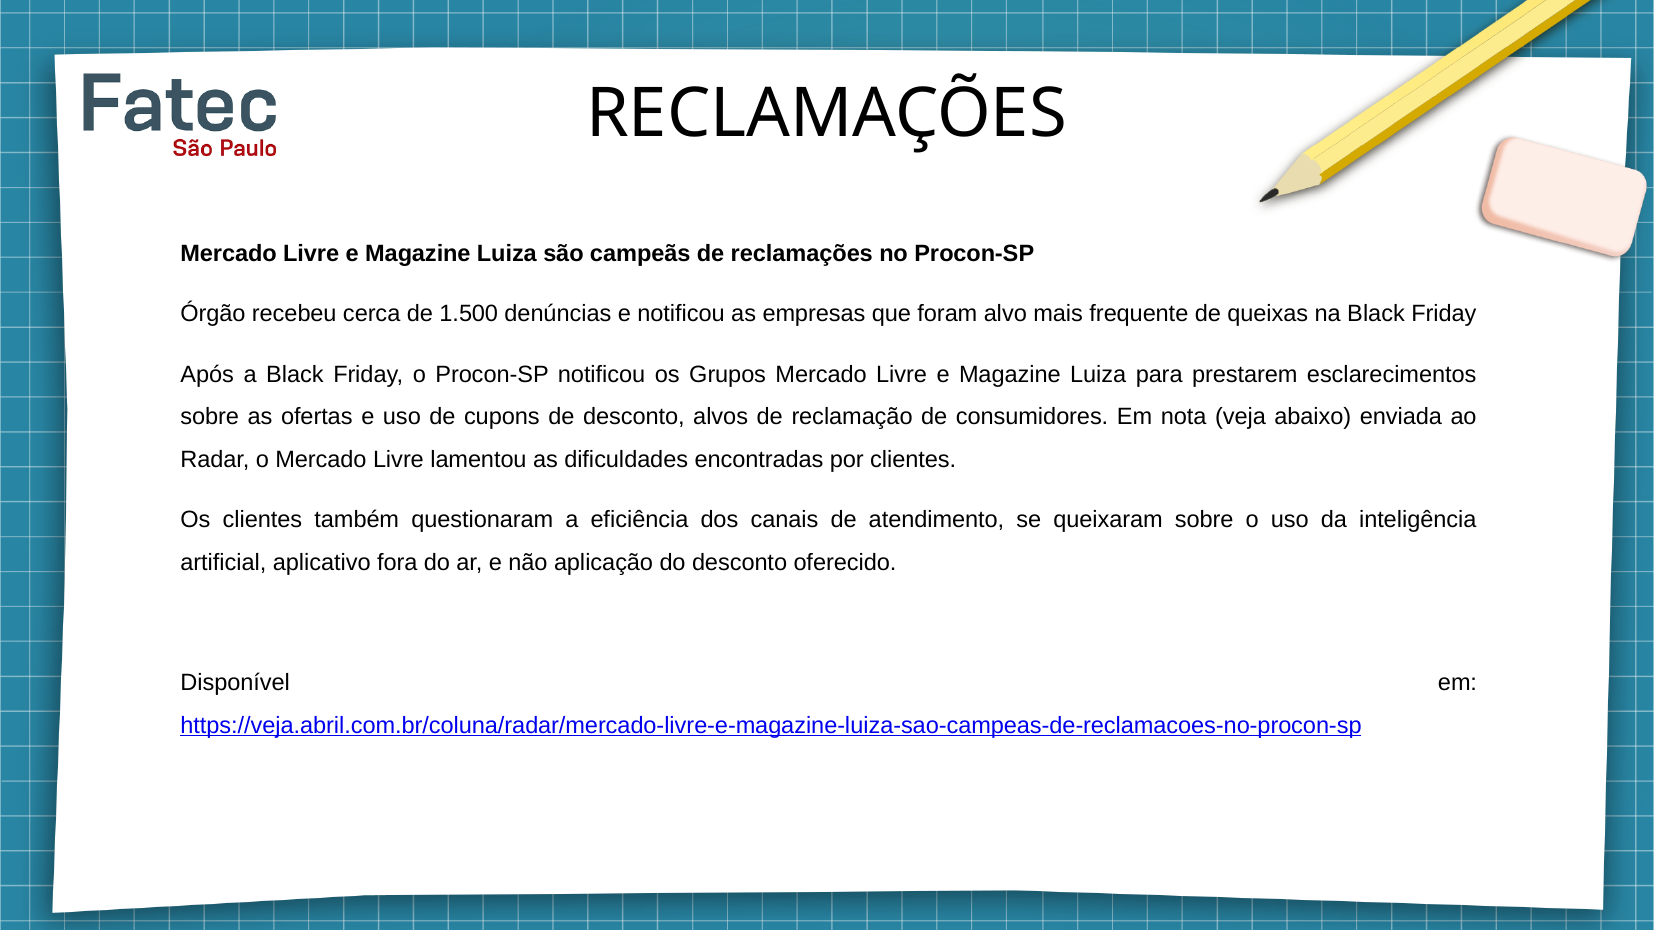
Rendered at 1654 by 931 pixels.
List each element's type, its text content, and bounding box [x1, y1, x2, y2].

list Mercado Livre e Magazine Luiza são campeãs de reclamações no Procon-SP Órgão recebeu cerca de 1.500 denúncias e notificou as empresas que foram alvo mais frequente de queixas na Black Friday Após a Black Friday, o Procon-SP notificou os Grupos Mercado Livre e Magazine Luiza para prestarem esclarecimentos sobre as ofertas e uso de cupons de desconto, alvos de reclamação de consumidores. Em nota (veja abaixo) enviada ao Radar, o Mercado Livre lamentou as dificuldades encontradas por clientes. Os clientes também questionaram a eficiência dos canais de atendimento, se queixaram sobre o uso da inteligência artificial, aplicativo fora do ar, e não aplicação do desconto oferecido. Disponível em: https://veja.abril.com.br/coluna/radar/mercado-livre-e-magazine-luiza-sao-campeas-de-reclamacoes-no-procon-sp [147, 223, 1476, 763]
picture [0, 0, 1654, 930]
title RECLAMAÇÕES [82, 36, 1571, 193]
